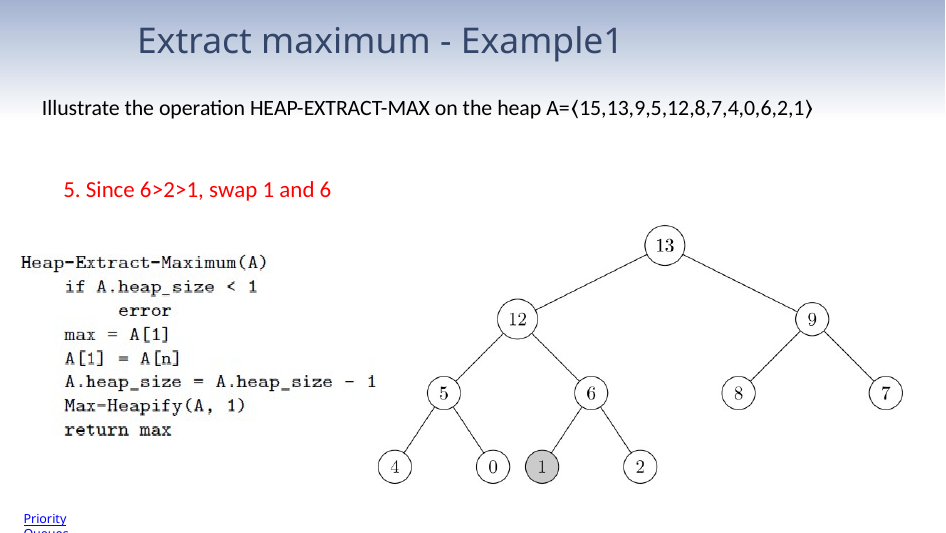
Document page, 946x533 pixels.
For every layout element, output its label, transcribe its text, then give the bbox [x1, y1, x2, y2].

text_box Illustrate the operation HEAP-EXTRACT-MAX on the heap A=⟨15,13,9,5,12,8,7,4,0,6,2,1⟩ 5. Since 6>2>1, swap 1 and 6 [41, 75, 827, 202]
picture [0, 0, 945, 118]
text_box Priority Queues [21, 509, 109, 533]
title Extract maximum - Example1 [135, 16, 895, 108]
picture [20, 216, 911, 493]
